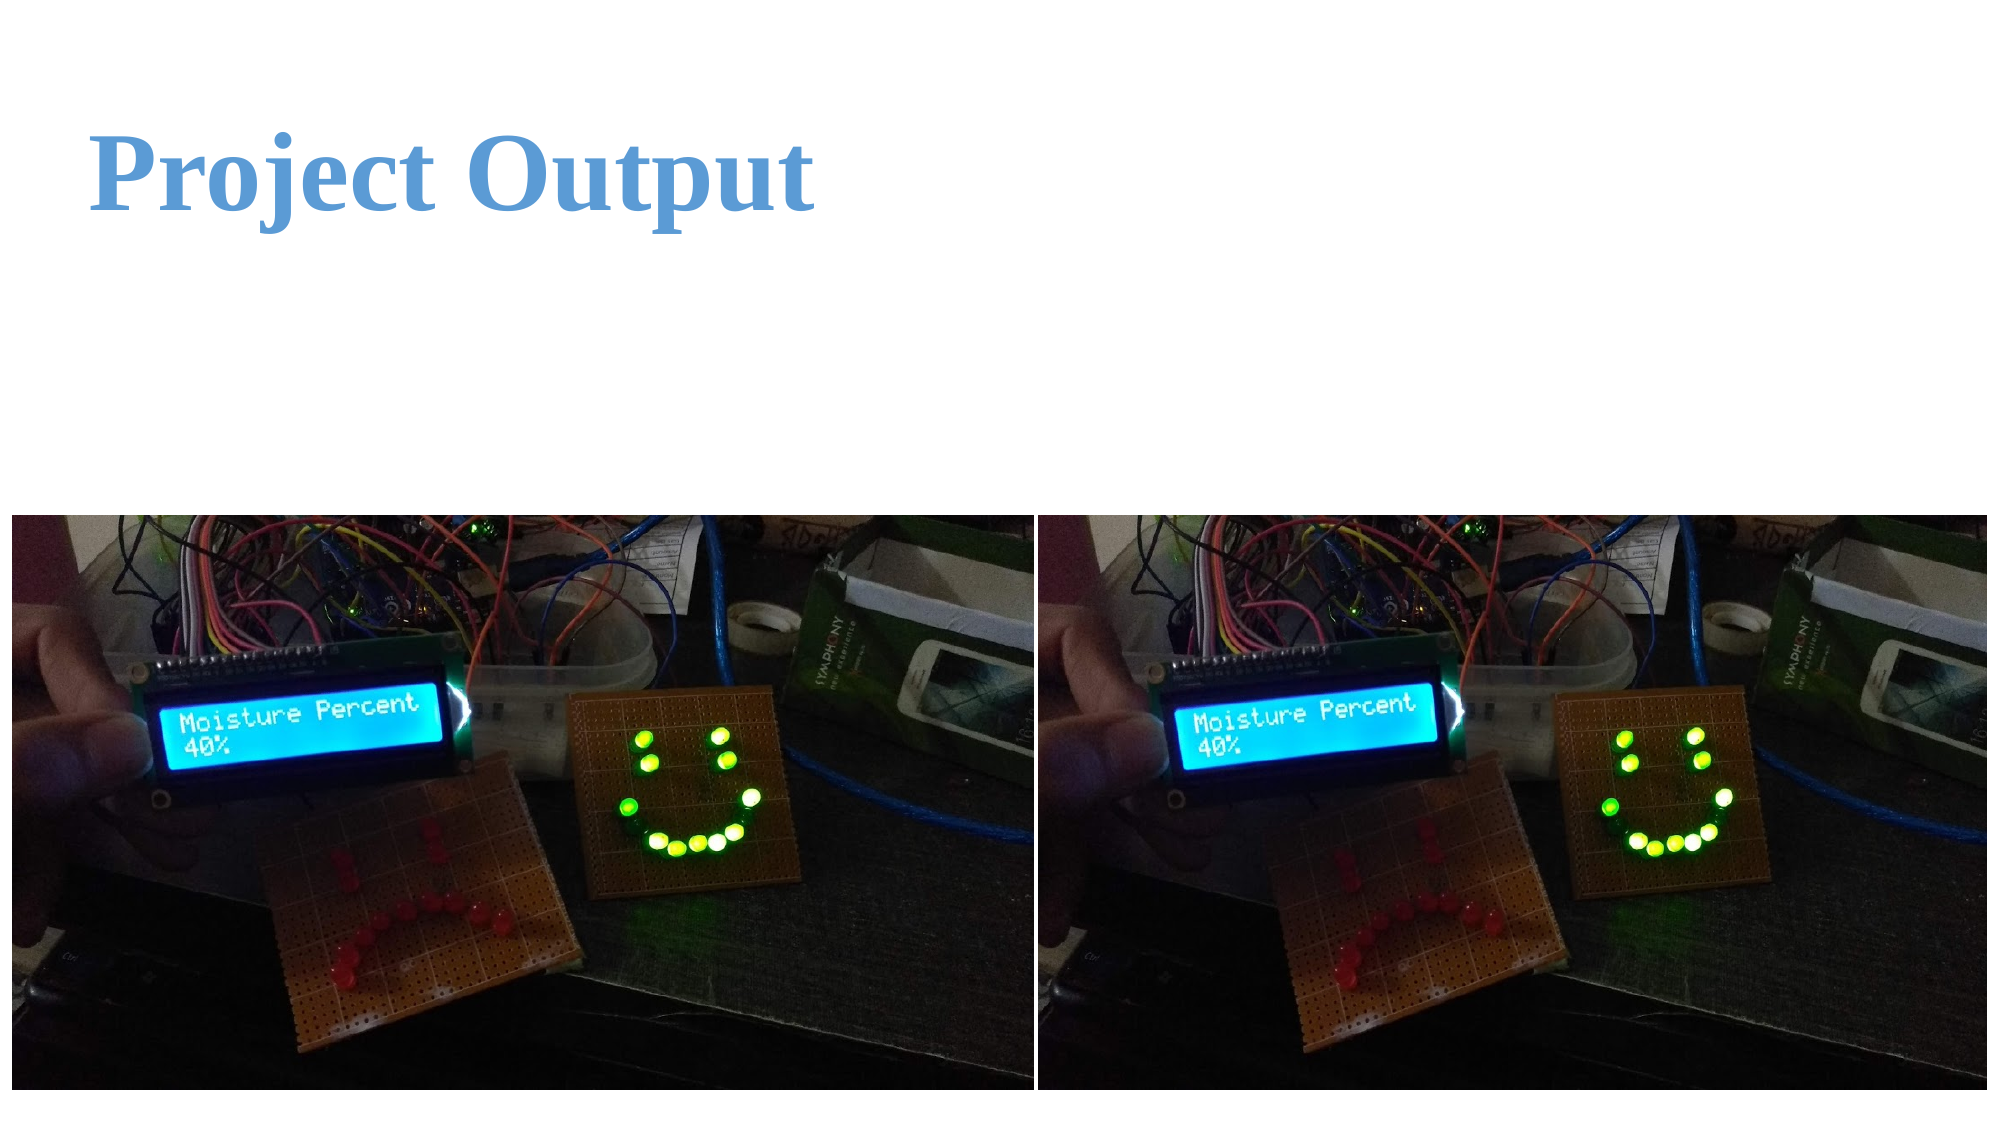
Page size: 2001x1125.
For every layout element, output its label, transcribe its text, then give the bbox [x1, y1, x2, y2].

picture [12, 515, 1034, 1090]
text_box Project Output [73, 90, 831, 241]
picture [1037, 515, 1987, 1090]
